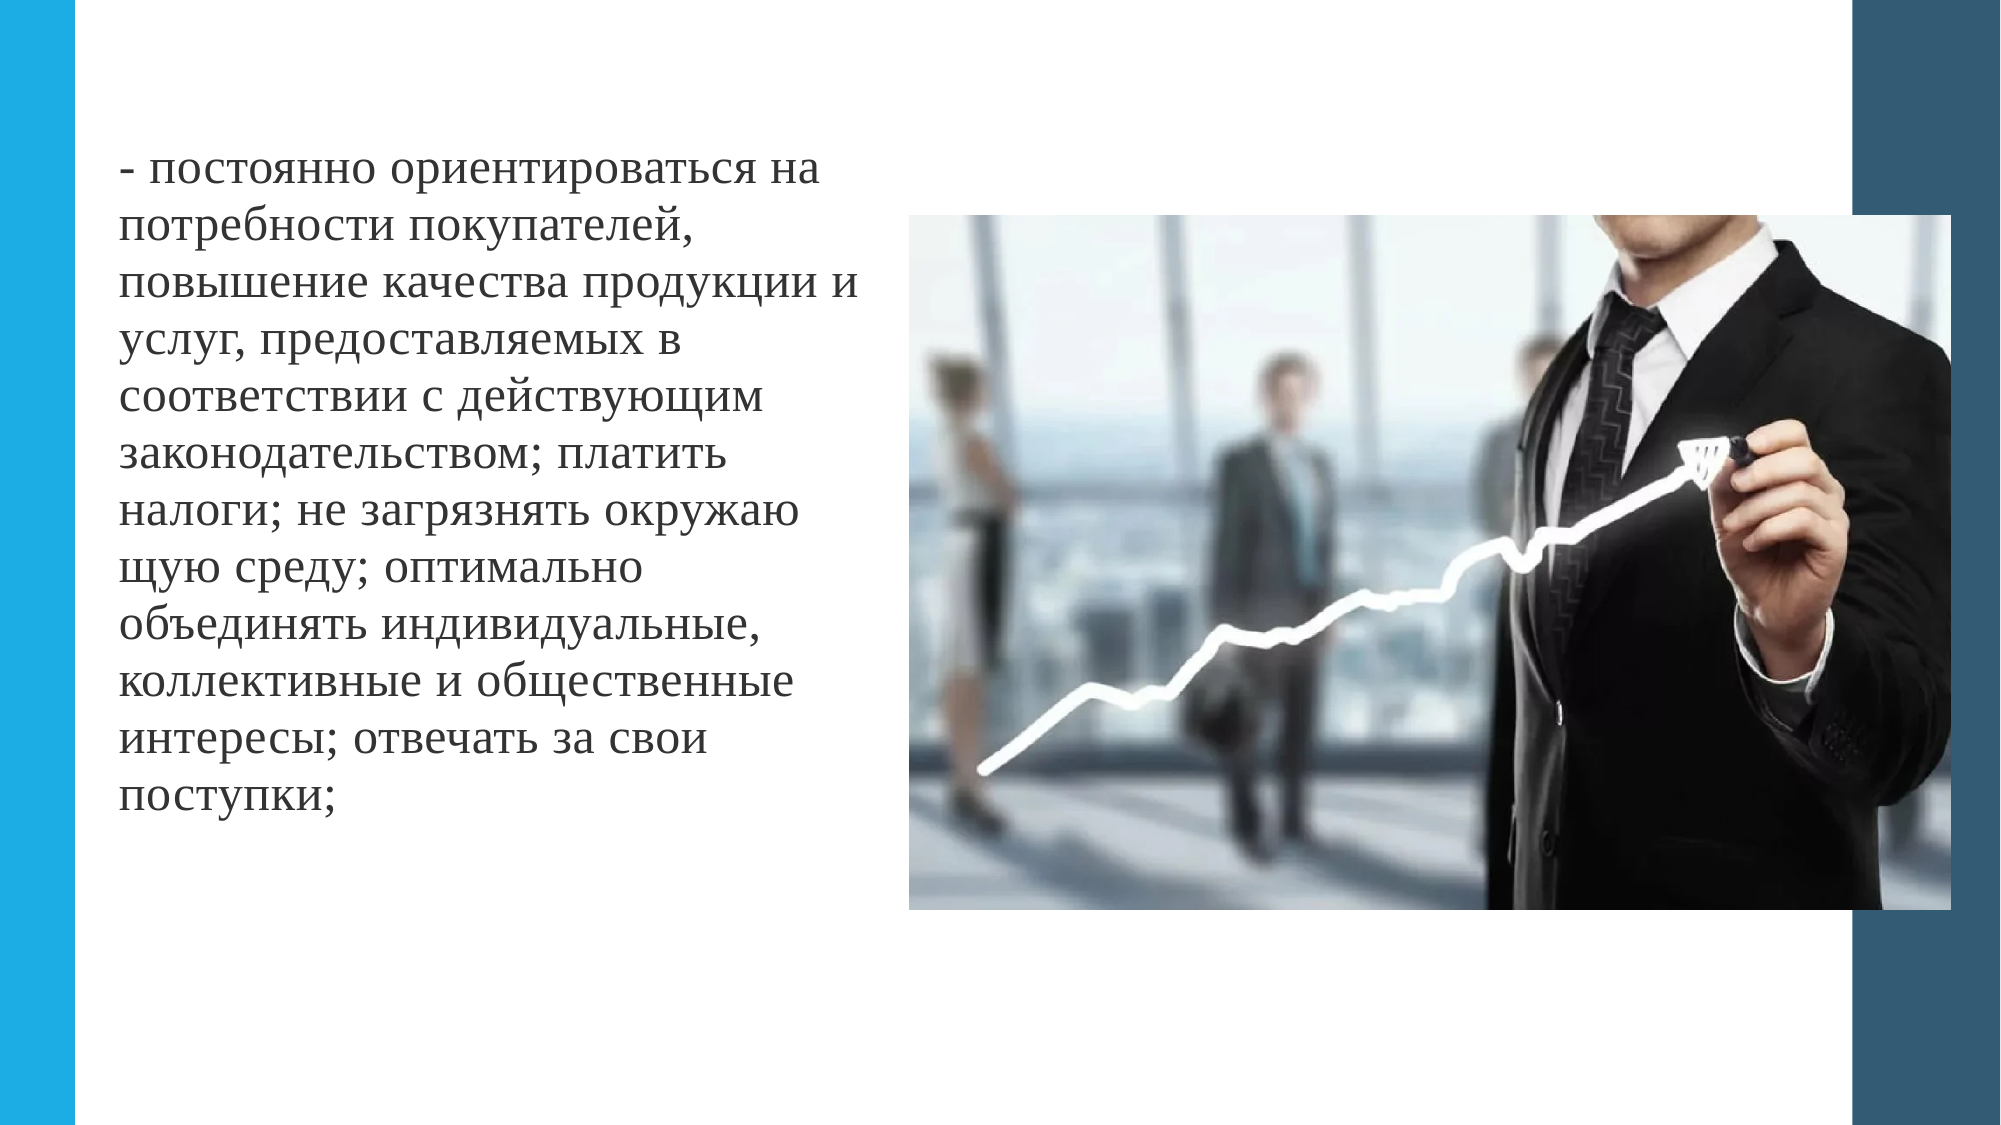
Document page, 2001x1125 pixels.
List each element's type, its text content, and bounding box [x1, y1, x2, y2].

picture [909, 215, 1952, 910]
list - постоянно ориентироваться на потребности покупателей, повышение качества продукции и услуг, предоставляемых в соответствии с действующим законодательством; платить налоги; не загрязнять окружаю­щую среду; оптимально объединять индивидуальные, коллективные и общественные интересы; отвечать за свои поступки; [104, 130, 896, 1070]
